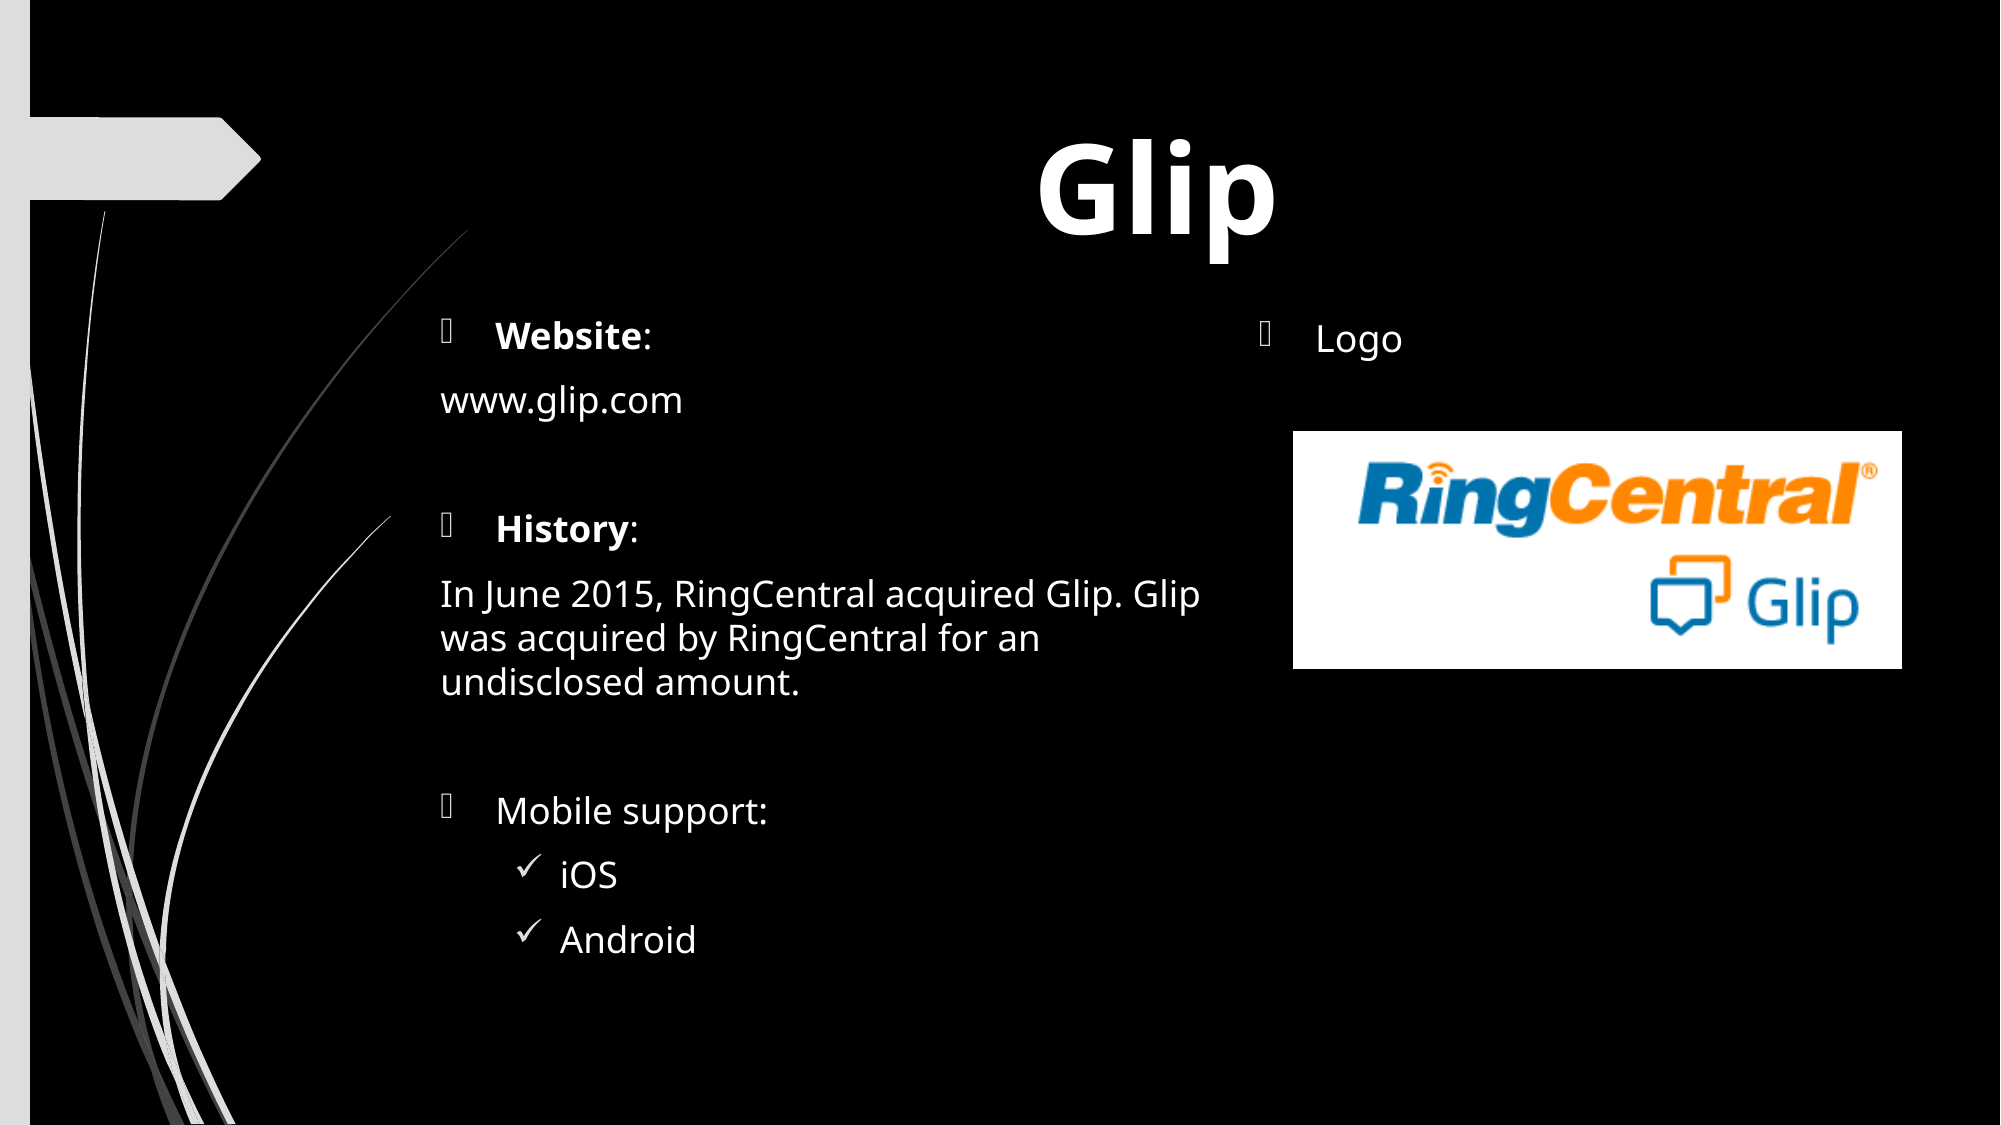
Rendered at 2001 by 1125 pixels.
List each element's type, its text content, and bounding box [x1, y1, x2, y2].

title Glip [425, 102, 1888, 242]
picture [1293, 430, 1903, 670]
list Website: www.glip.com History: In June 2015, RingCentral acquired Glip. Glip was acquired by RingCentral for an undisclosed amount. Mobile support: iOS Android [425, 240, 1264, 969]
list Logo [1243, 242, 1952, 969]
